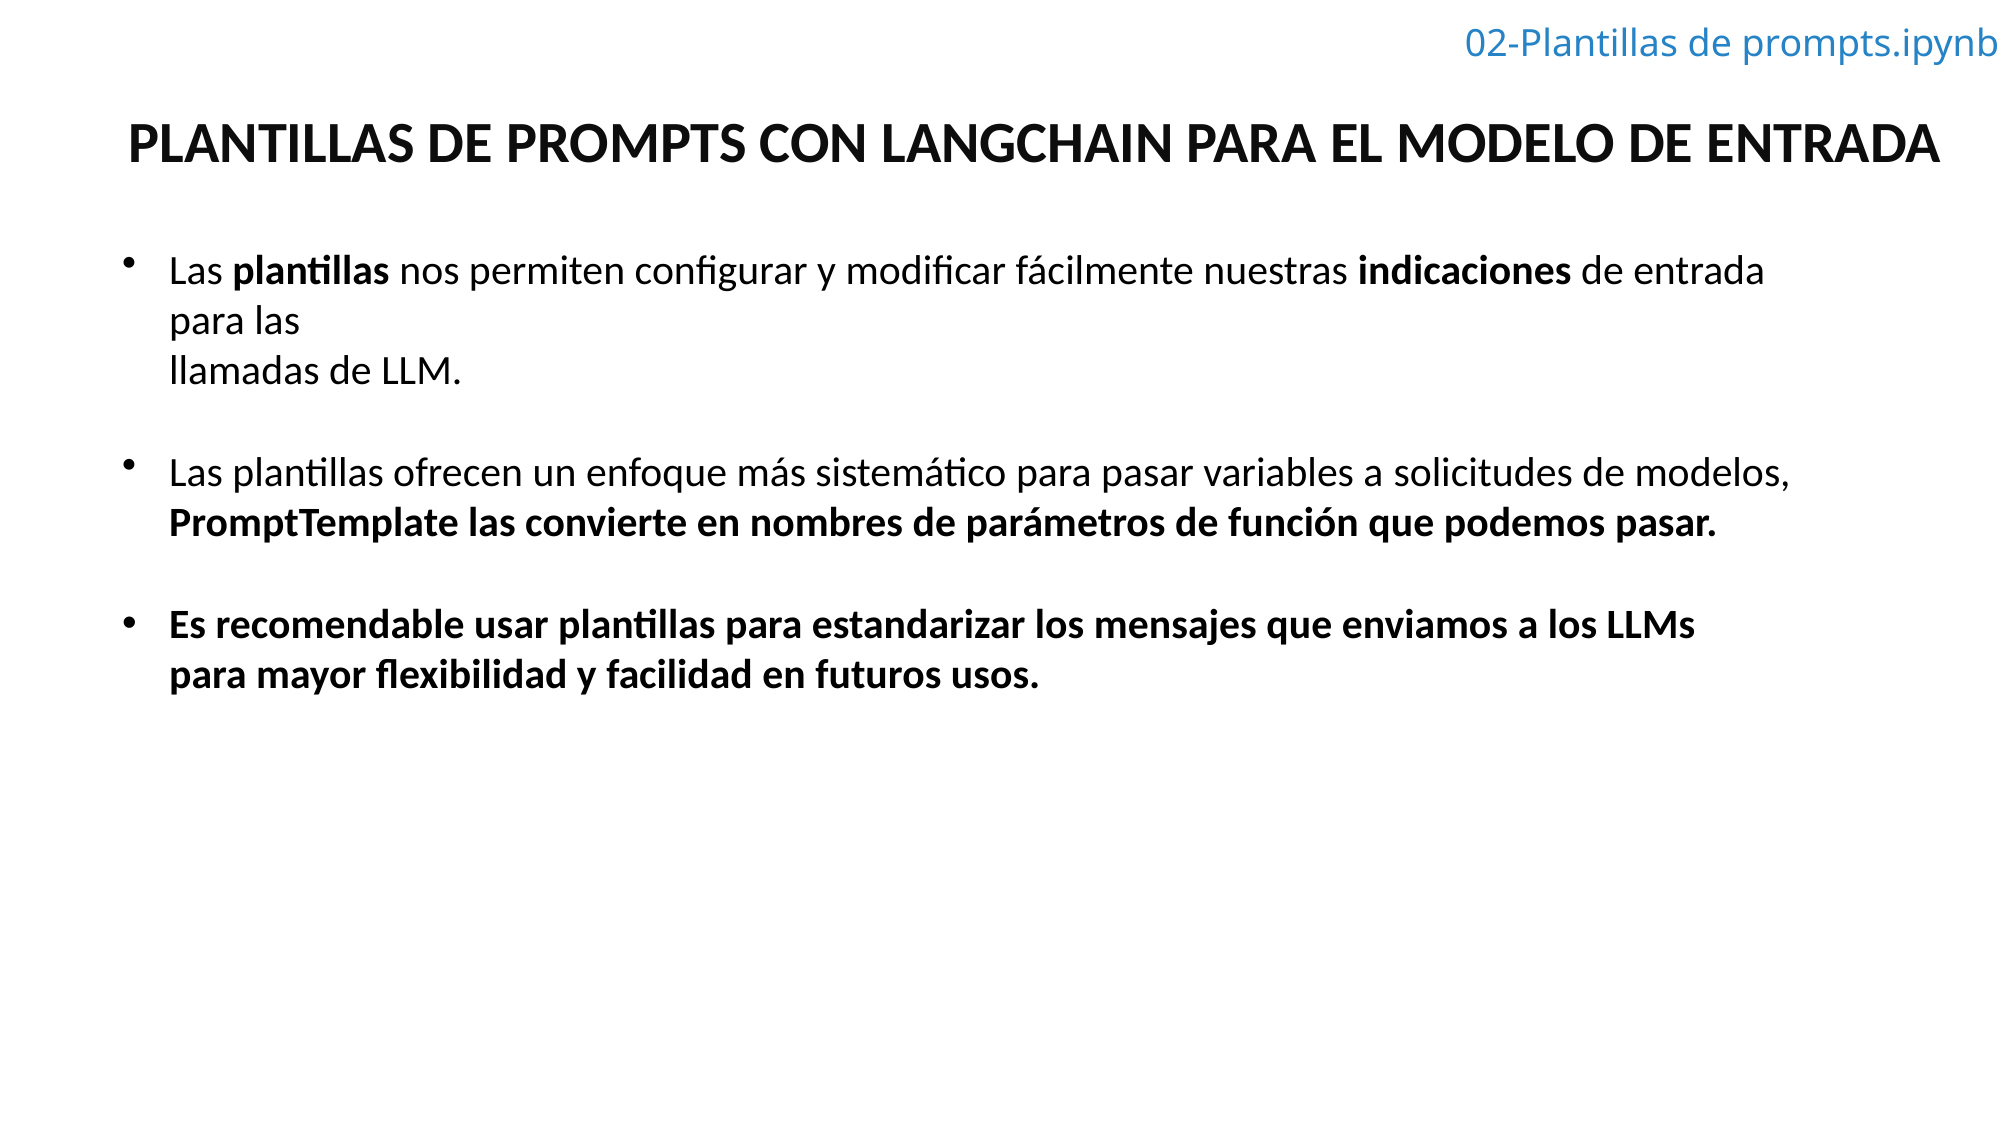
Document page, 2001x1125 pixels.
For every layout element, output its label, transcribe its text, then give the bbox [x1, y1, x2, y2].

text_box 02-Plantillas de prompts.ipynb [1449, 11, 2000, 72]
title Plantillas de prompts con Langchain para el modelo de entrada [43, 16, 1957, 233]
text_box Las plantillas nos permiten configurar y modificar fácilmente nuestras indicaciones de entrada para las llamadas de LLM. Las plantillas ofrecen un enfoque más sistemático para pasar variables a solicitudes de modelos, PromptTemplate las convierte en nombres de parámetros de función que podemos pasar. Es recomendable usar plantillas para estandarizar los mensajes que enviamos a los LLMs para mayor flexibilidad y facilidad en futuros usos. [120, 240, 1826, 697]
